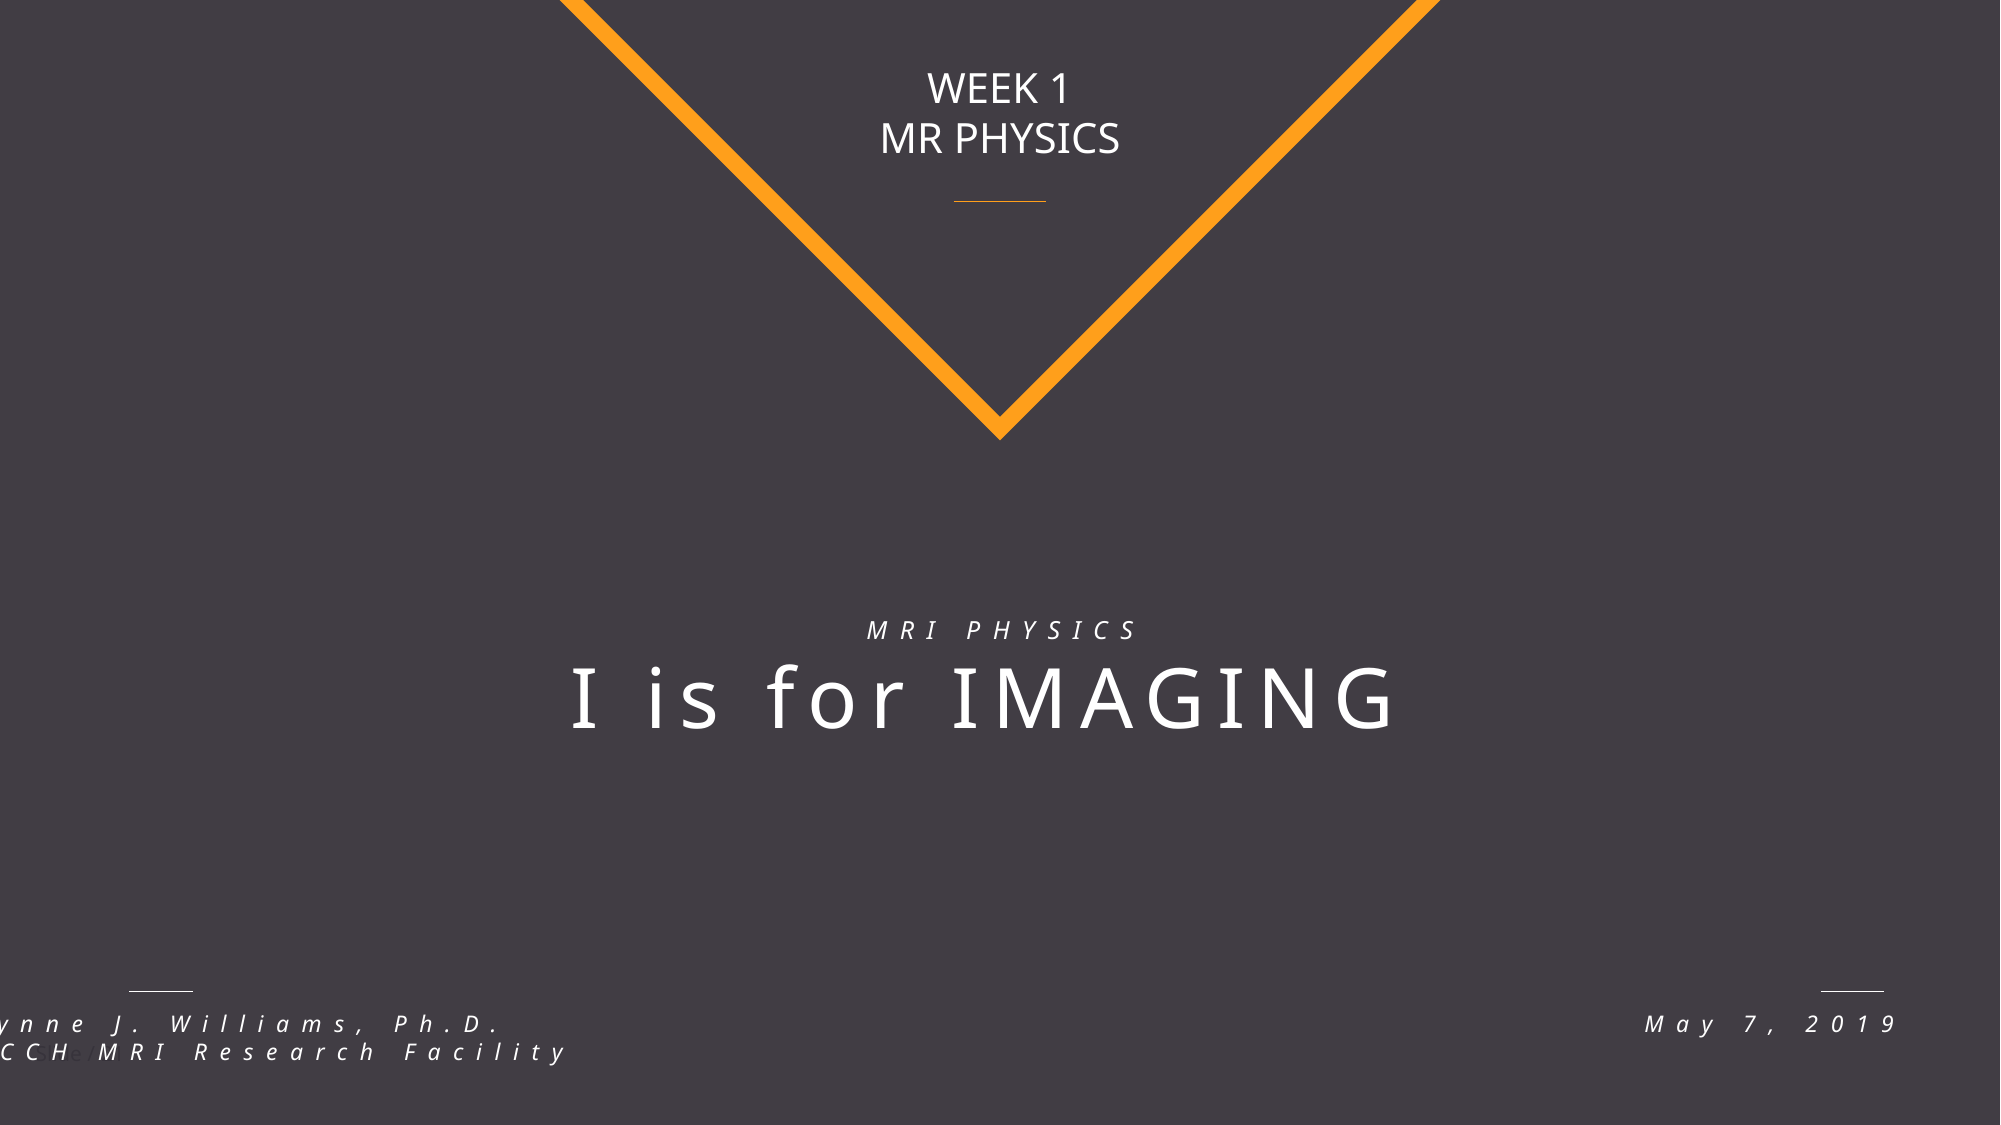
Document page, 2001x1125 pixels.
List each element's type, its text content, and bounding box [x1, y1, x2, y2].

text_box [569, 0, 1431, 431]
text_box MRI PHYSICS [851, 606, 1149, 652]
text_box May 7, 2019 [1629, 1002, 1909, 1045]
text_box WEEK 1 MR PHYSICS [864, 54, 1136, 170]
text_box I is for IMAGING [556, 637, 1444, 753]
text_box Lynne J. Williams, Ph.D. BCCH MRI Research Facility [0, 1002, 578, 1073]
text_box [0, 0, 2000, 1125]
